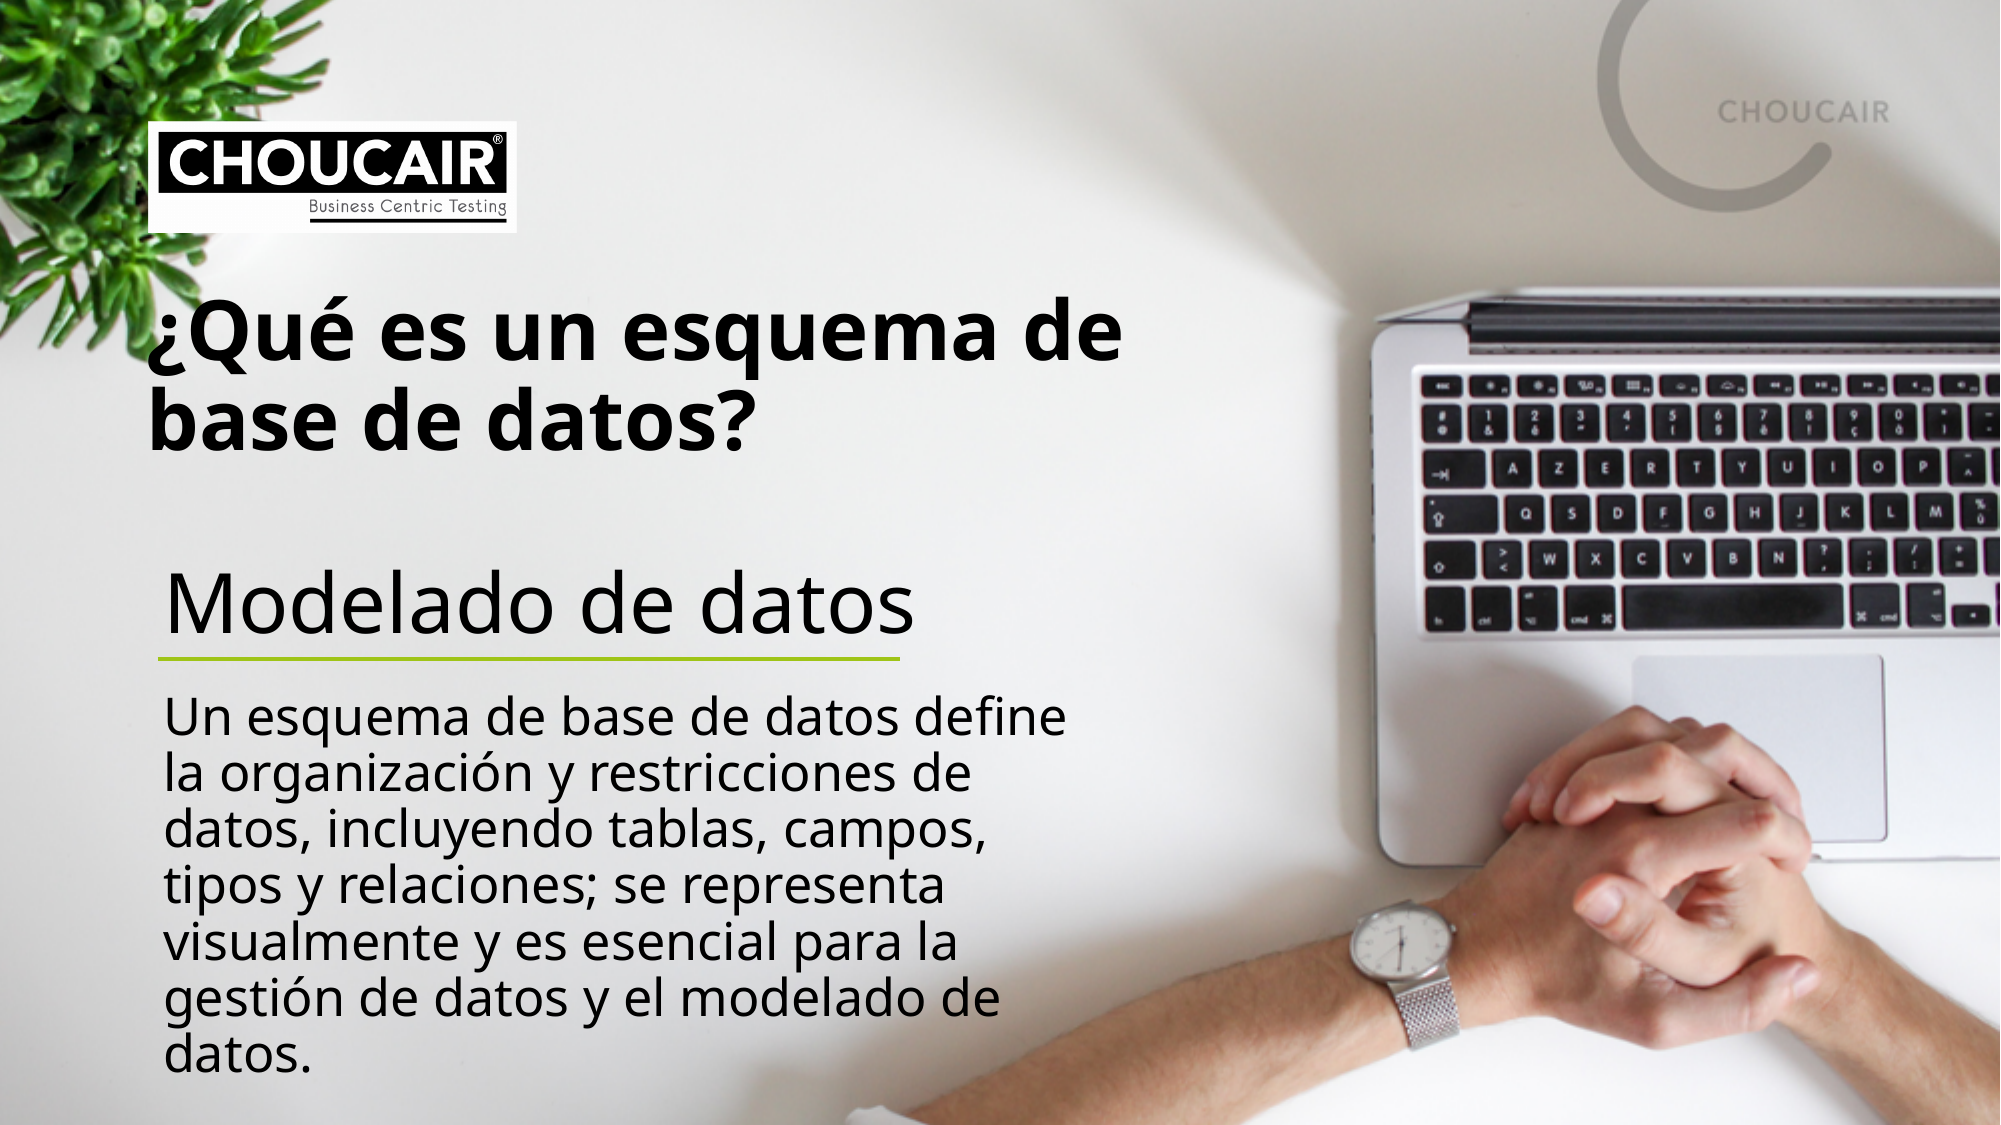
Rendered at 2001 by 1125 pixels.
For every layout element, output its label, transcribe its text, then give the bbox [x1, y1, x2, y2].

picture [0, 0, 2000, 1125]
list Modelado de datos [148, 554, 1289, 800]
list Un esquema de base de datos define la organización y restricciones de datos, incluyendo tablas, campos, tipos y relaciones; se representa visualmente y es esencial para la gestión de datos y el modelado de datos. [148, 682, 1128, 757]
list ¿Qué es un esquema de base de datos? [131, 280, 1272, 372]
